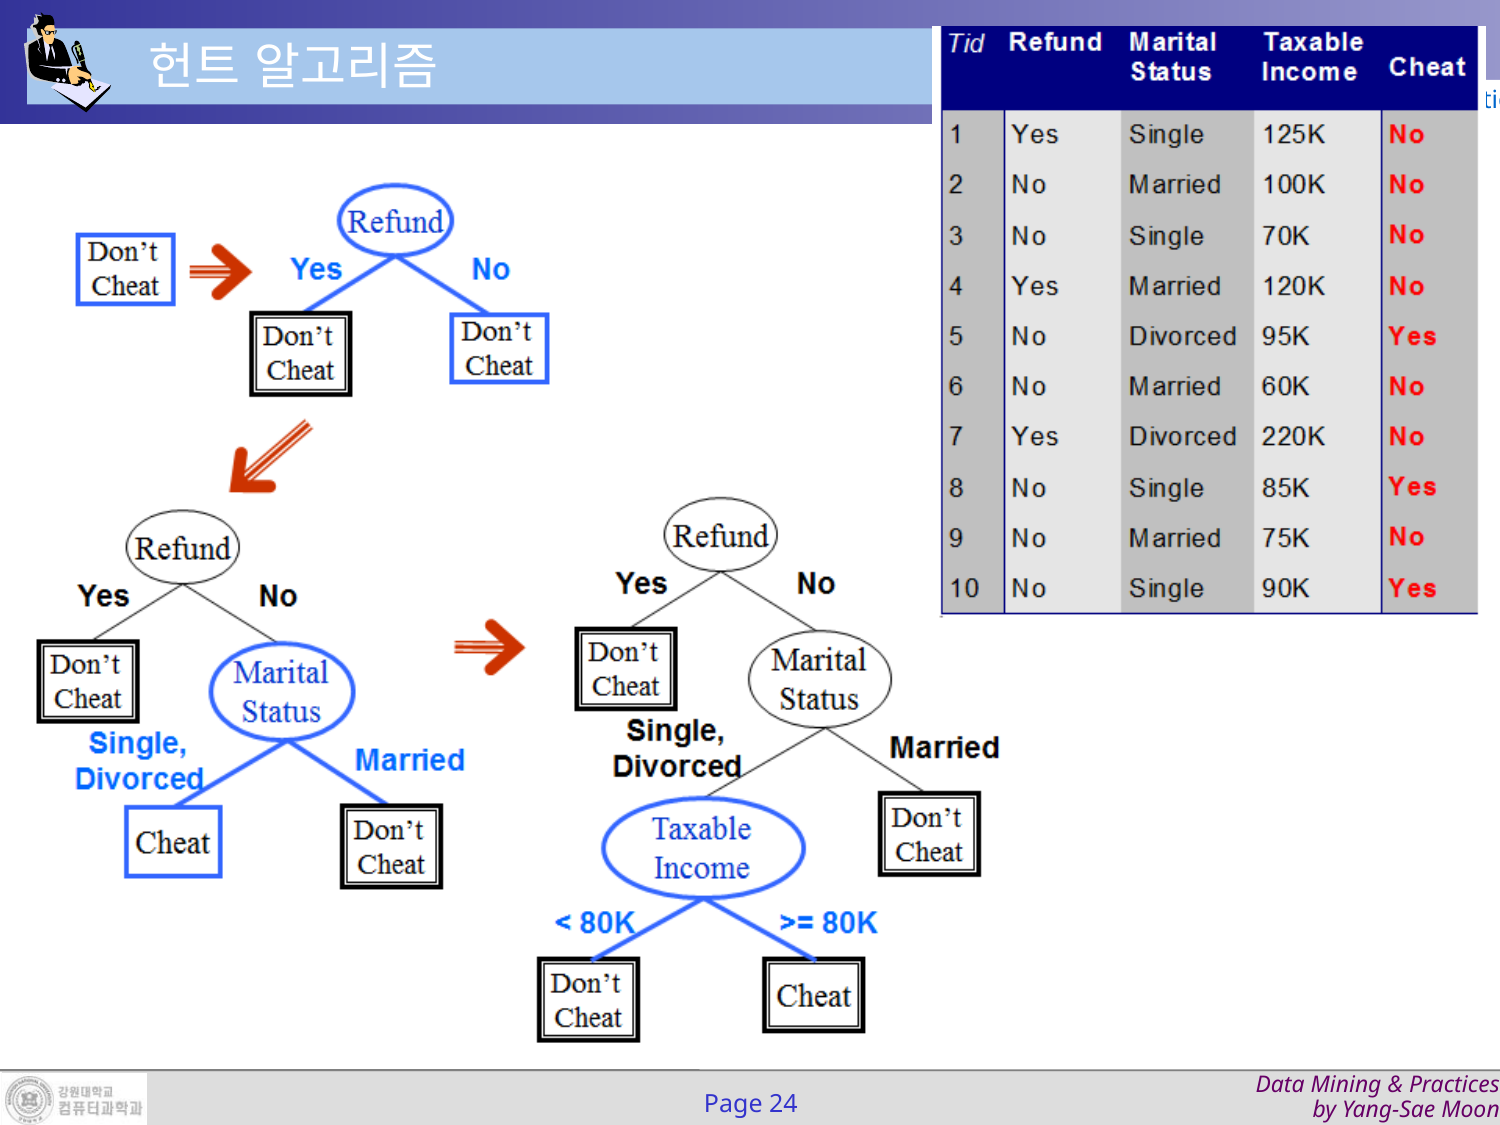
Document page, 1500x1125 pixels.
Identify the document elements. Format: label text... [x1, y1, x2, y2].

picture [29, 26, 1486, 1058]
text_box 헌트 알고리즘 [133, 26, 930, 102]
slide_number Page 24 [682, 1079, 819, 1124]
picture [2, 1073, 147, 1125]
text_box Classification [1491, 78, 1500, 120]
